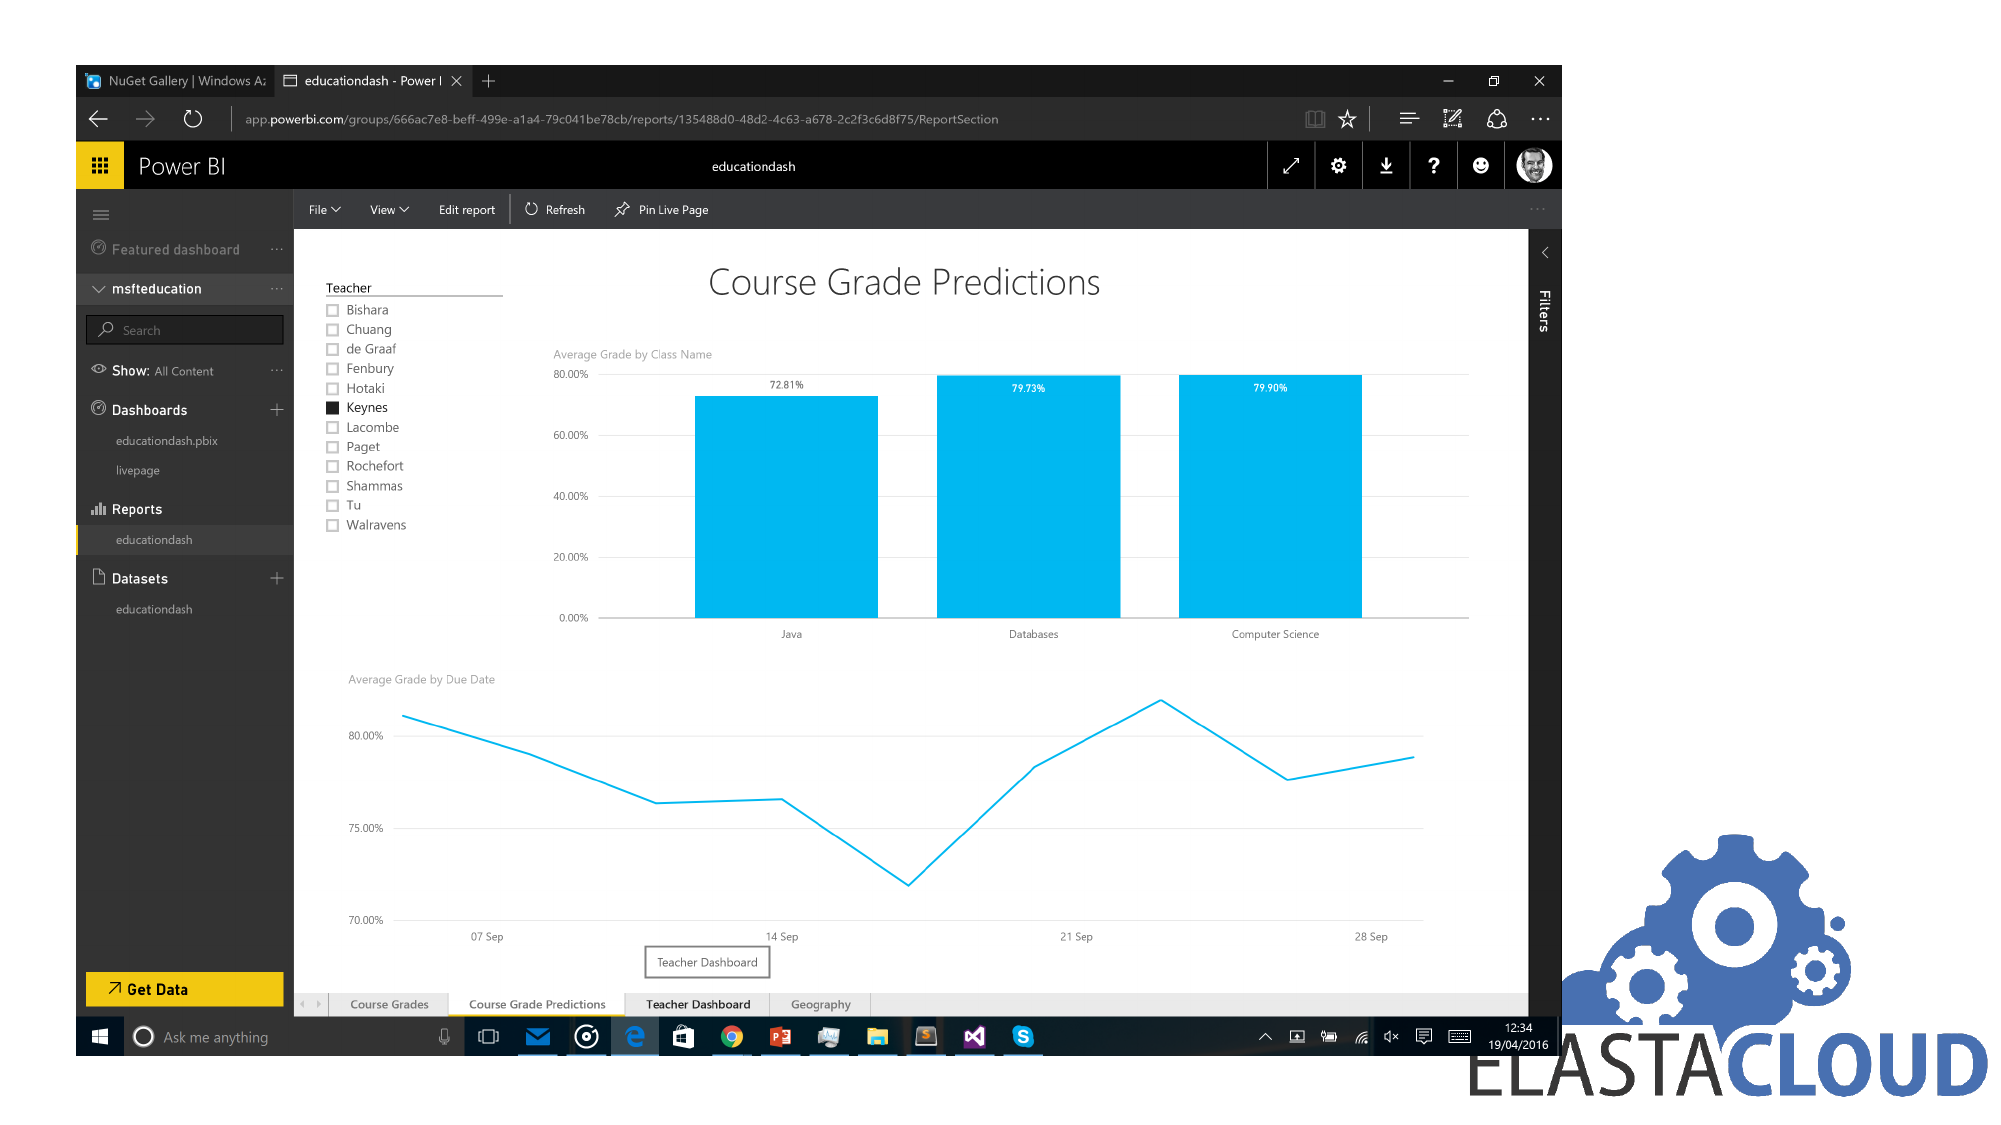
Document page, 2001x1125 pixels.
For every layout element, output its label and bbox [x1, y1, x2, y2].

picture [75, 65, 2000, 1115]
